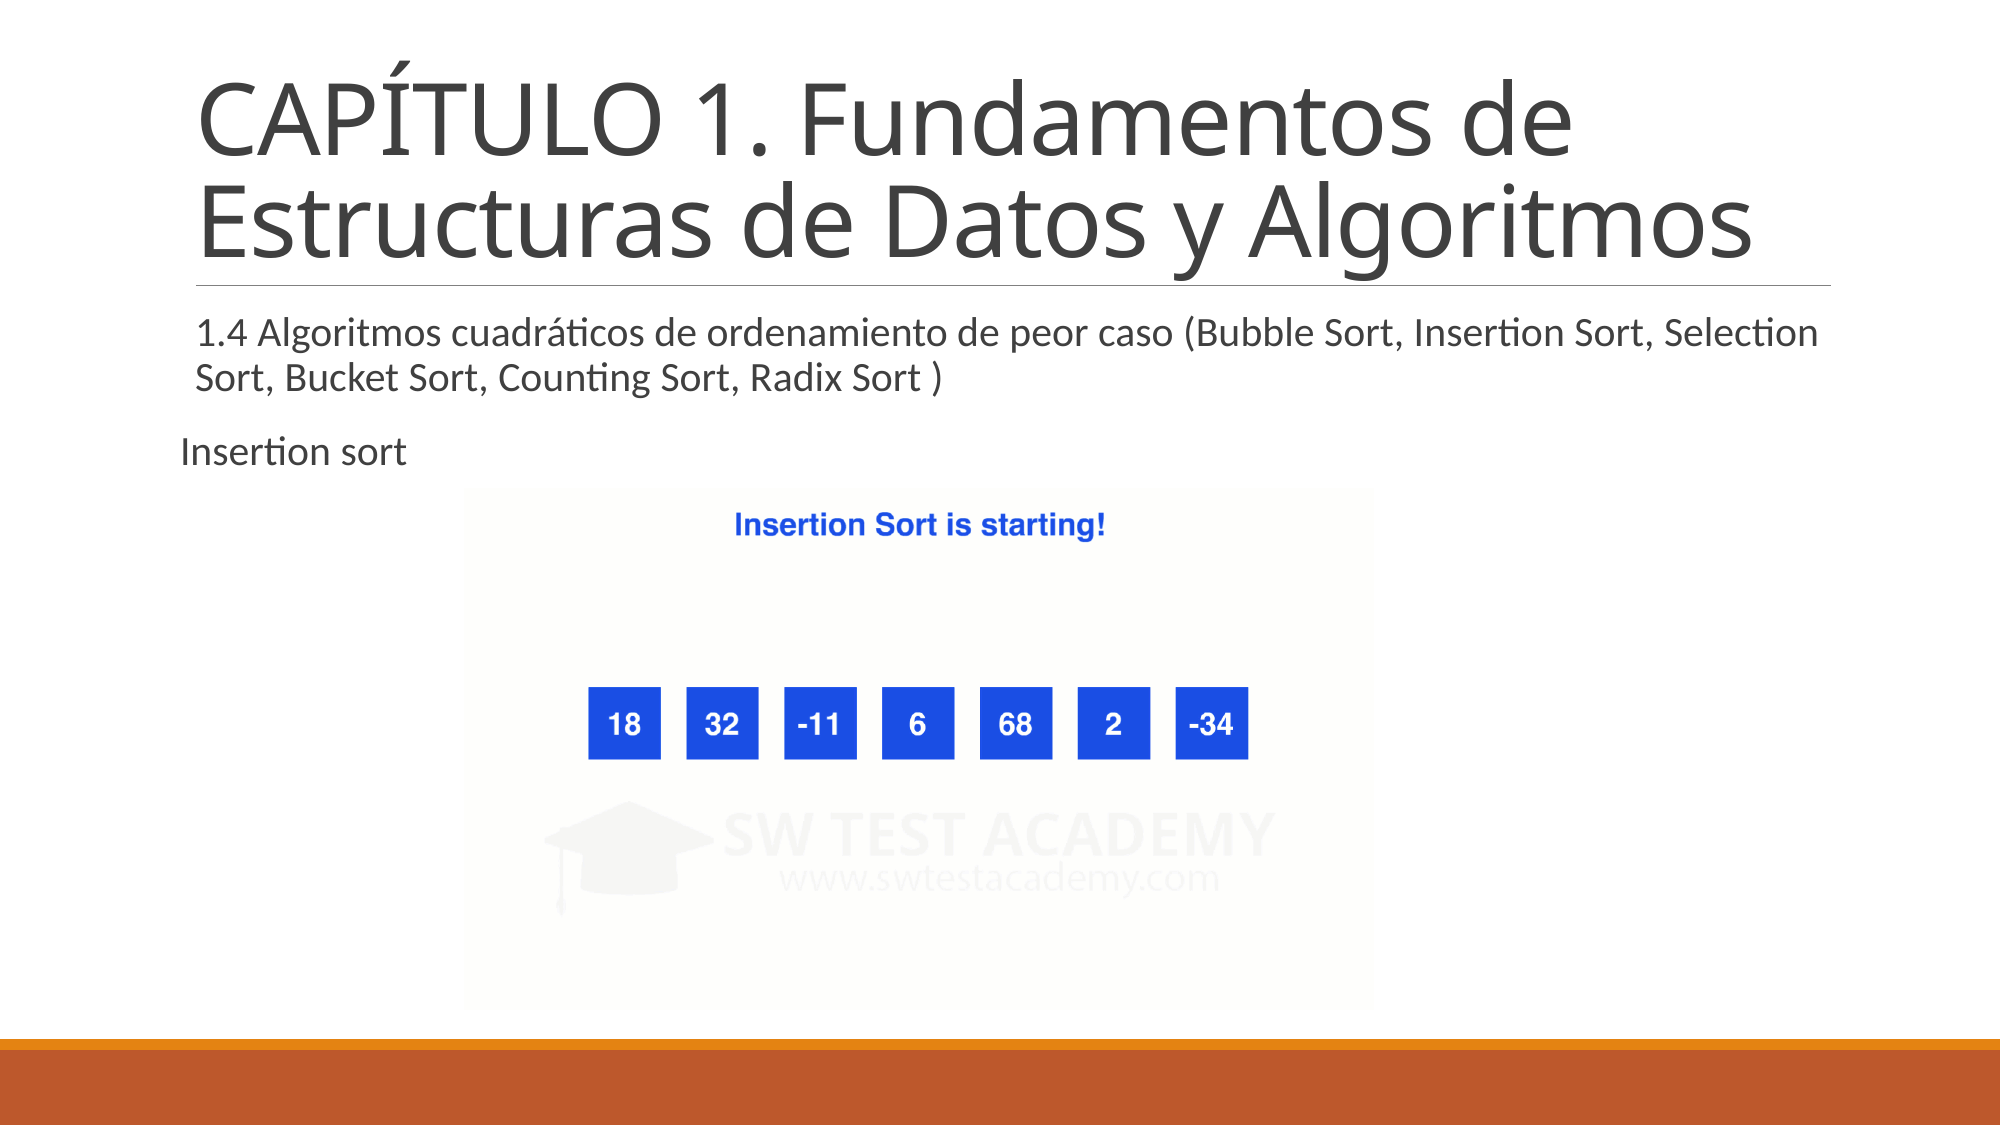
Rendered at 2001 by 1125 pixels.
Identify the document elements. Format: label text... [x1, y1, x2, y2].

title CAPÍTULO 1. Fundamentos de Estructuras de Datos y Algoritmos [180, 47, 1830, 285]
picture [463, 488, 1374, 1011]
list 1.4 Algoritmos cuadráticos de ordenamiento de peor caso (Bubble Sort, Insertion Sort, Selection Sort, Bucket Sort, Counting Sort, Radix Sort ) Insertion sort [180, 302, 1830, 963]
